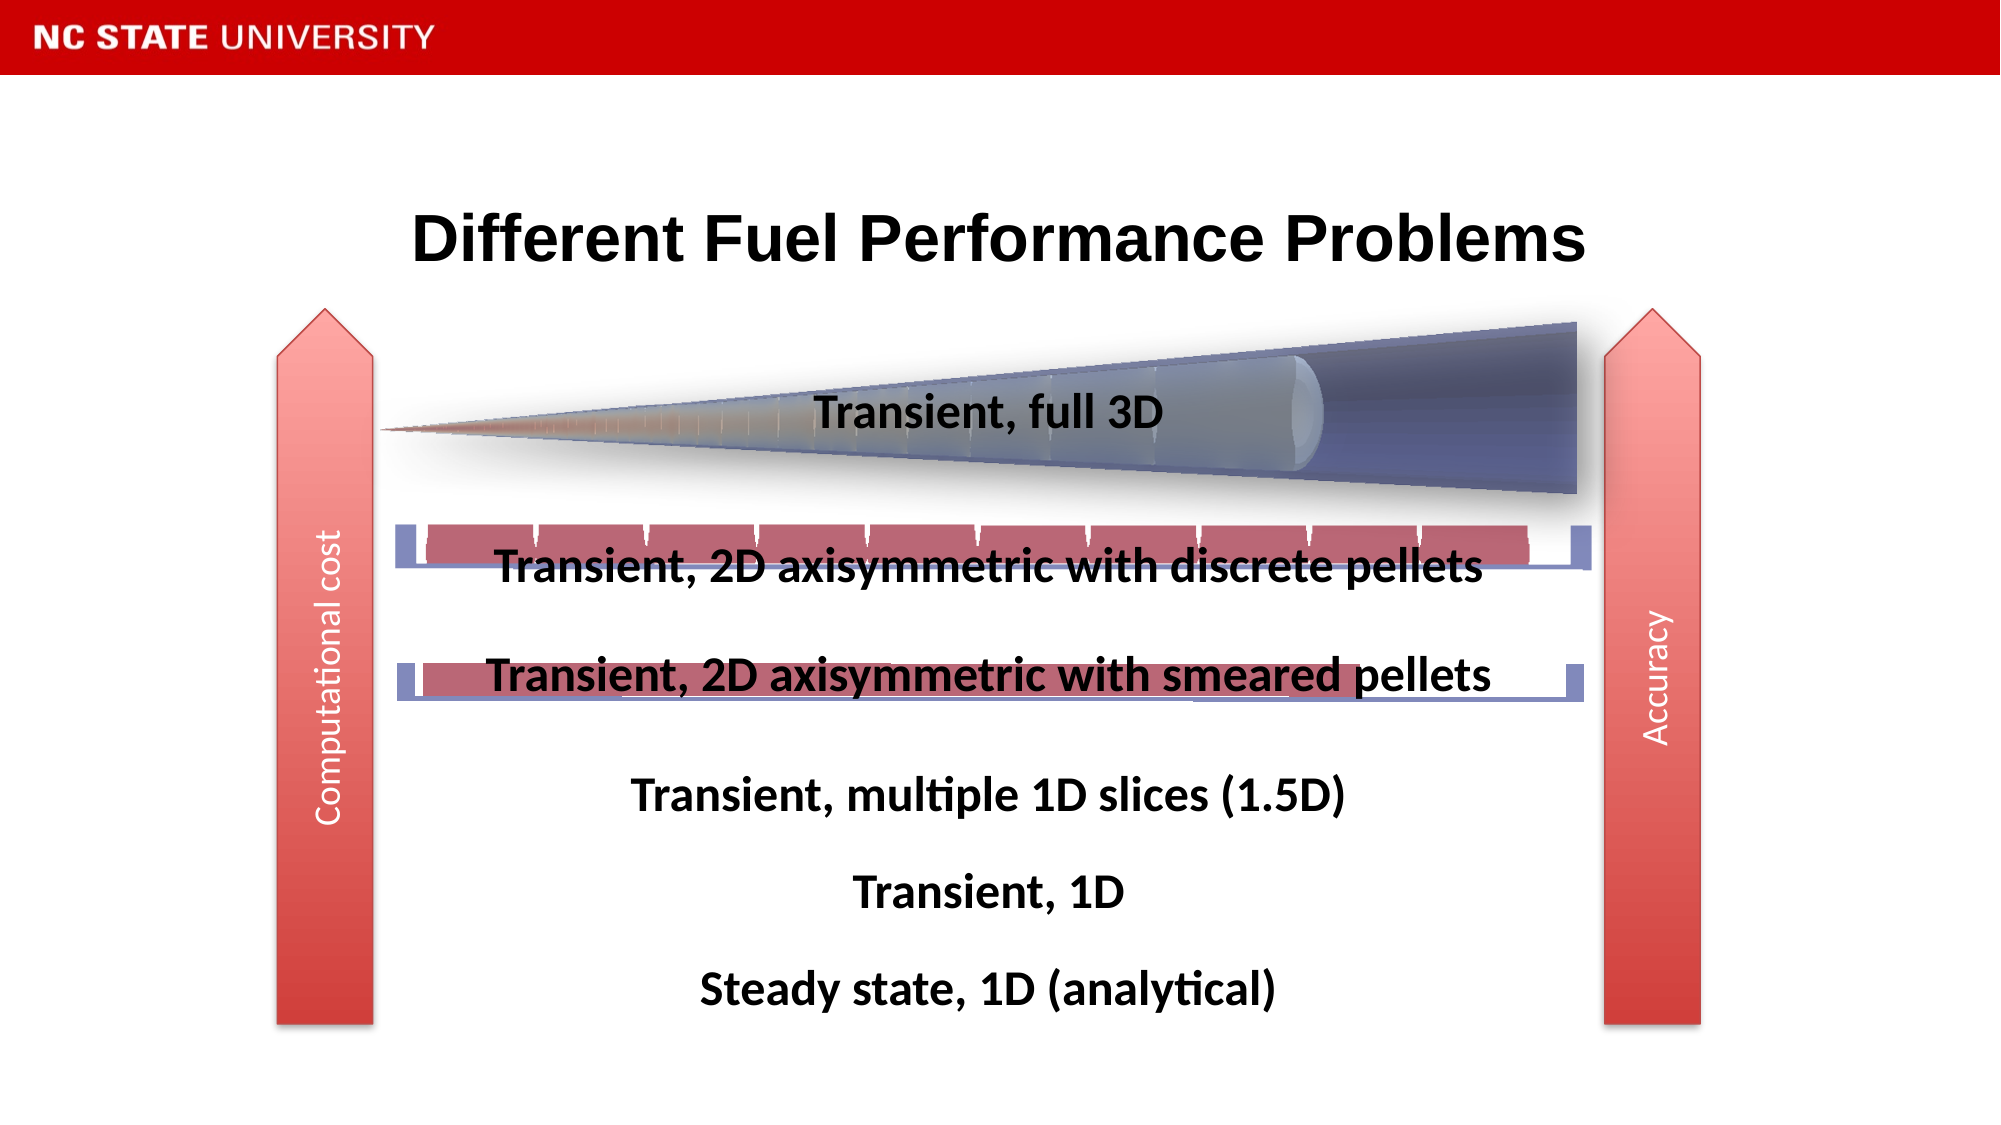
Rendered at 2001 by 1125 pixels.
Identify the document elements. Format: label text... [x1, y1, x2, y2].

title Different Fuel Performance Problems [99, 147, 1900, 323]
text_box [358, 308, 1606, 502]
text_box Steady state, 1D (analytical) [372, 948, 1605, 1023]
text_box Transient, 1D [372, 851, 1605, 927]
text_box Computational cost [276, 308, 374, 1025]
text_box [372, 634, 1606, 718]
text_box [372, 514, 1606, 602]
text_box Accuracy [1604, 308, 1701, 1025]
picture [0, 0, 2000, 75]
text_box Transient, multiple 1D slices (1.5D) [372, 753, 1605, 829]
